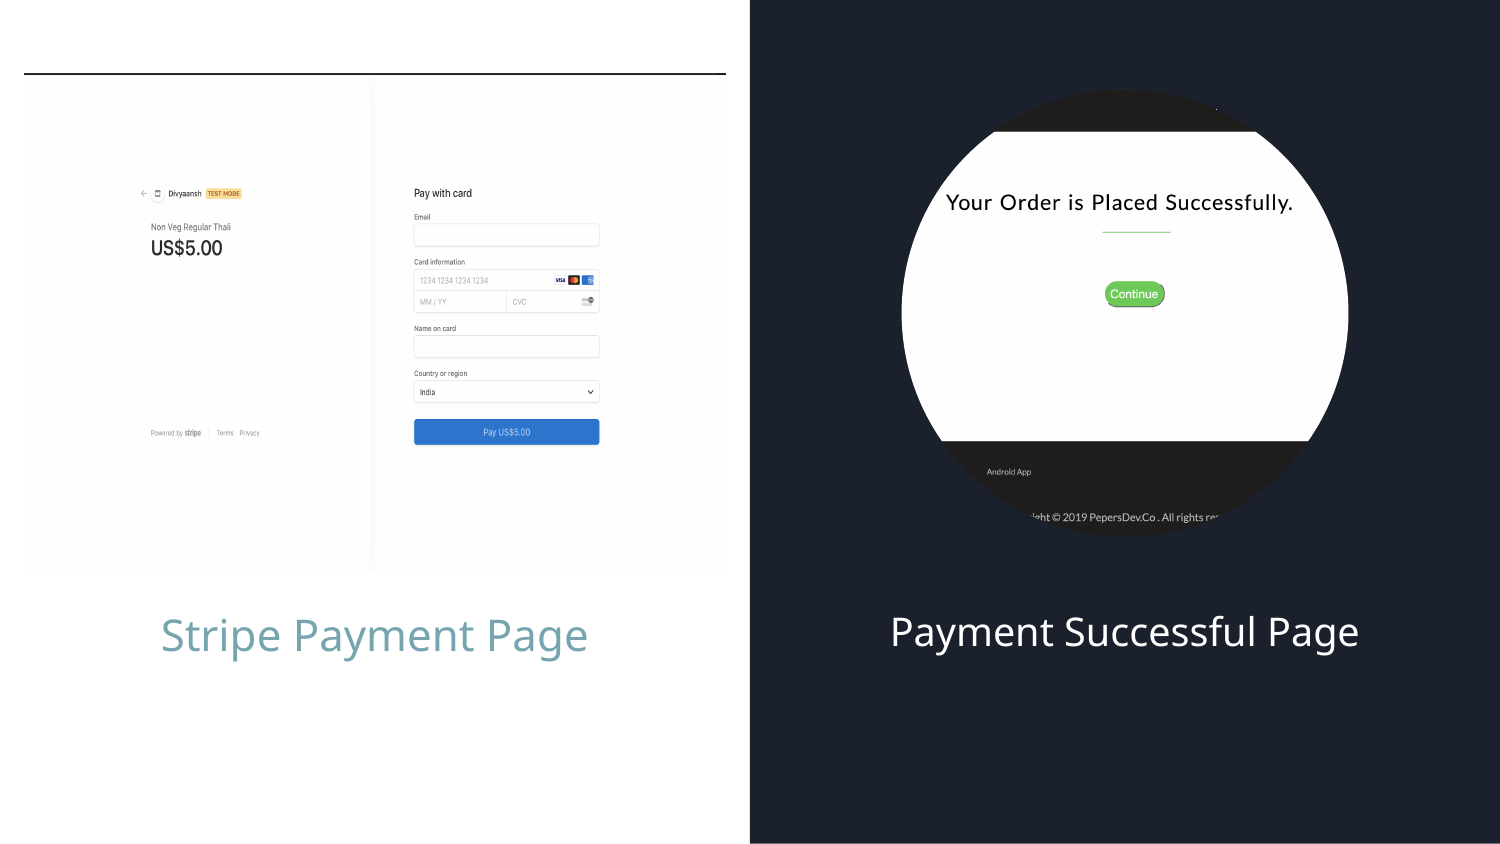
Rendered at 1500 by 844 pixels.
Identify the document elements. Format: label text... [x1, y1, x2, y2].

list Payment Successful Page [862, 584, 1388, 765]
picture [901, 89, 1349, 537]
picture [23, 73, 726, 571]
list Stripe Payment Page [112, 584, 638, 765]
